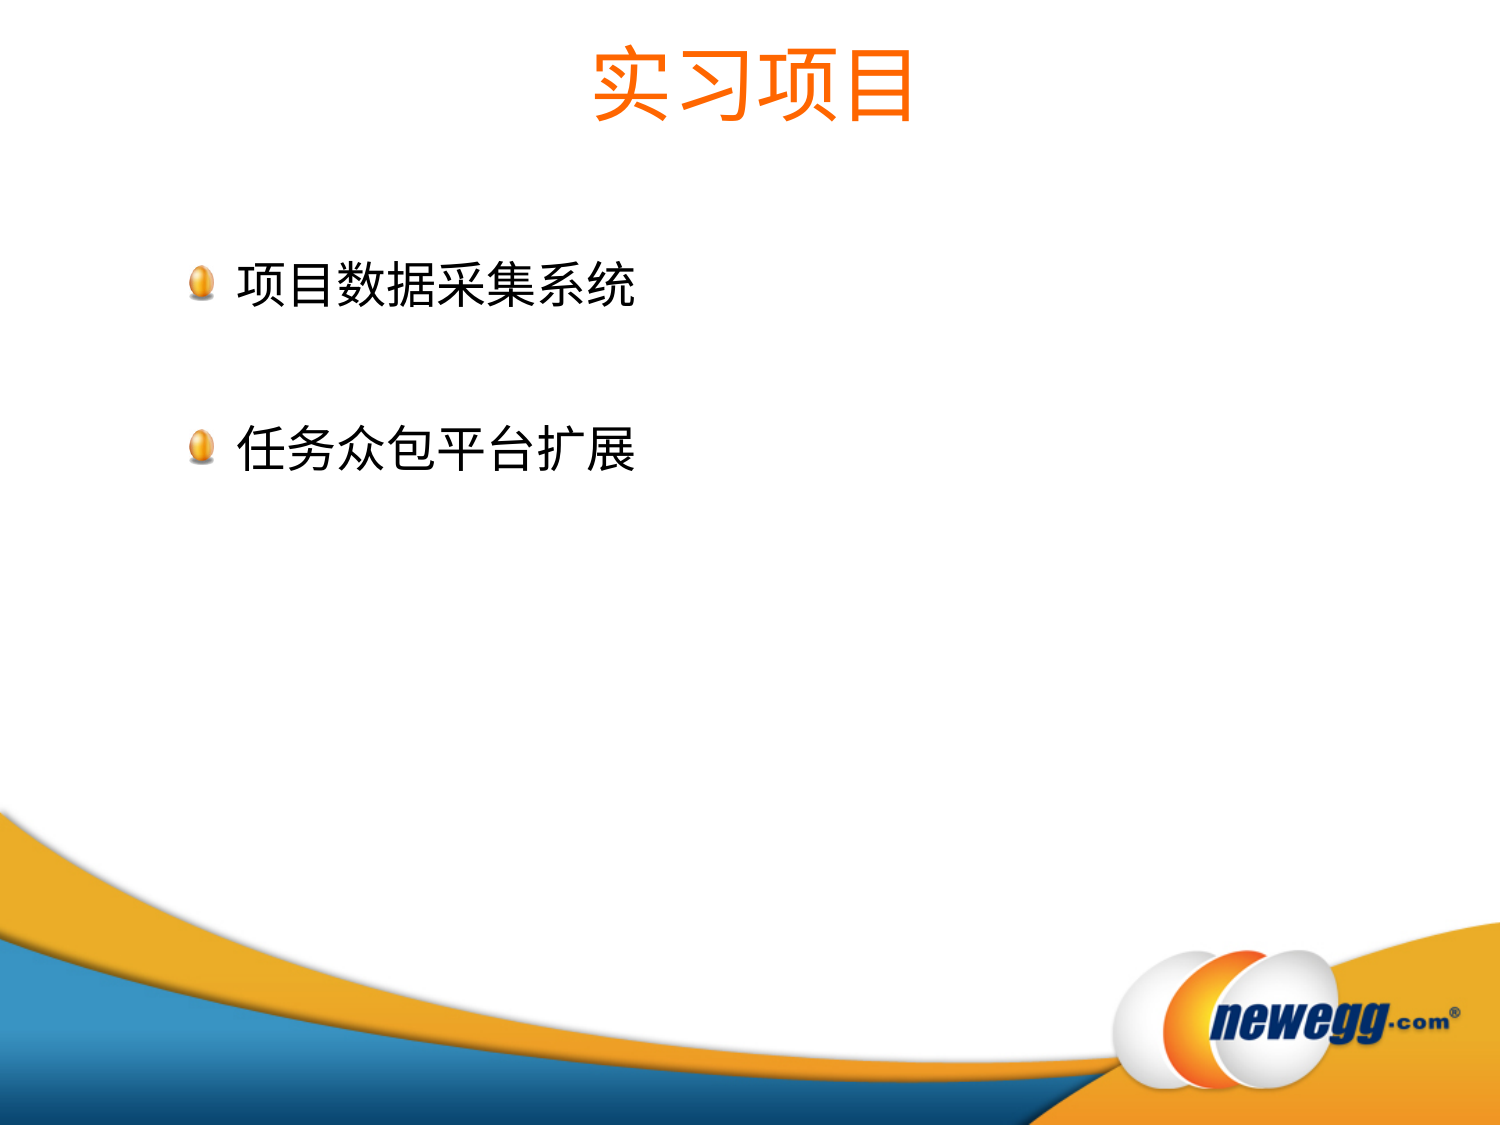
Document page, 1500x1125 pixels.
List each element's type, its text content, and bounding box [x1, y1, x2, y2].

picture [0, 0, 1500, 1125]
text_box 实习项目 [362, 24, 1150, 140]
text_box 项目数据采集系统 任务众包平台扩展 [99, 163, 1425, 875]
